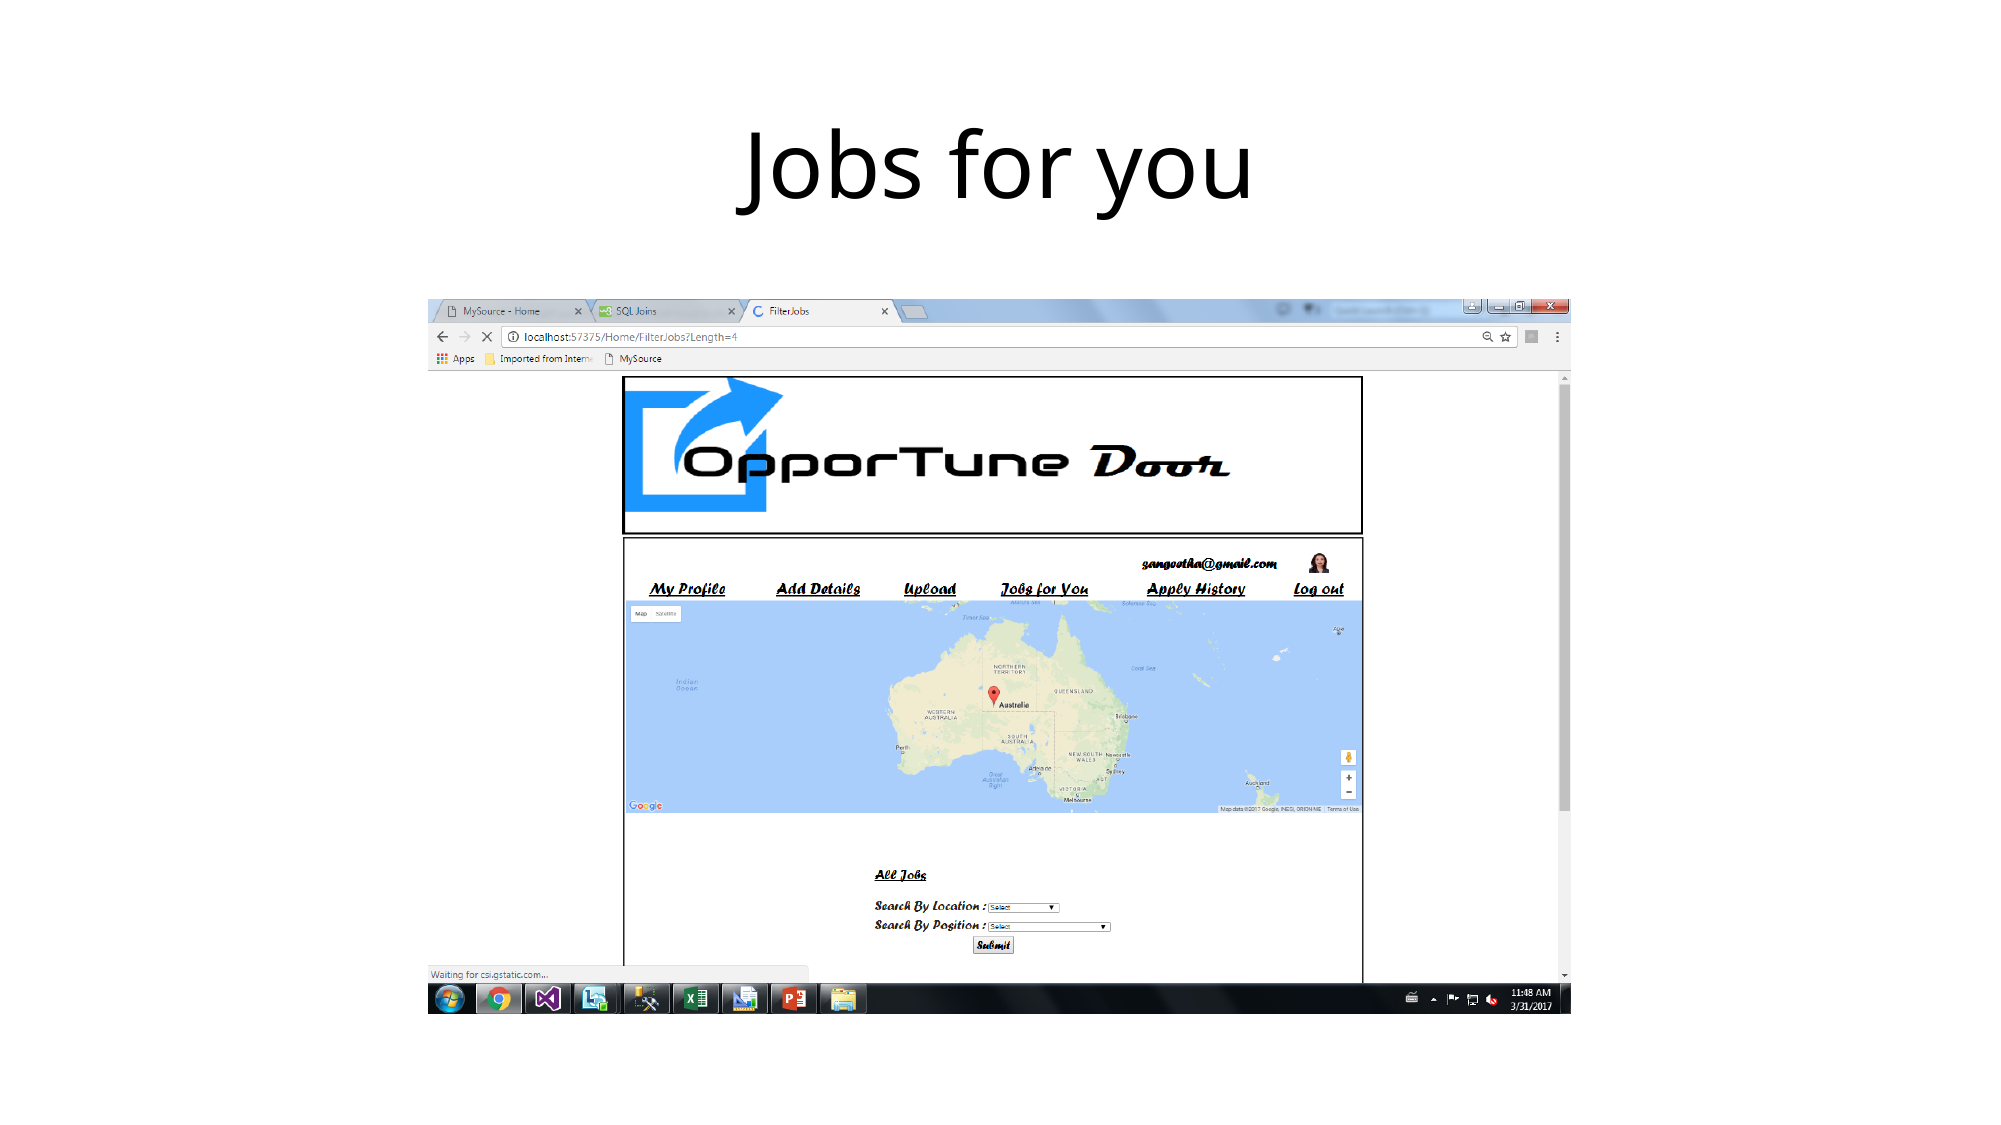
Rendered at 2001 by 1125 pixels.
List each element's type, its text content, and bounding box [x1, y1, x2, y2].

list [428, 299, 1572, 1014]
title Jobs for you [137, 59, 1863, 278]
